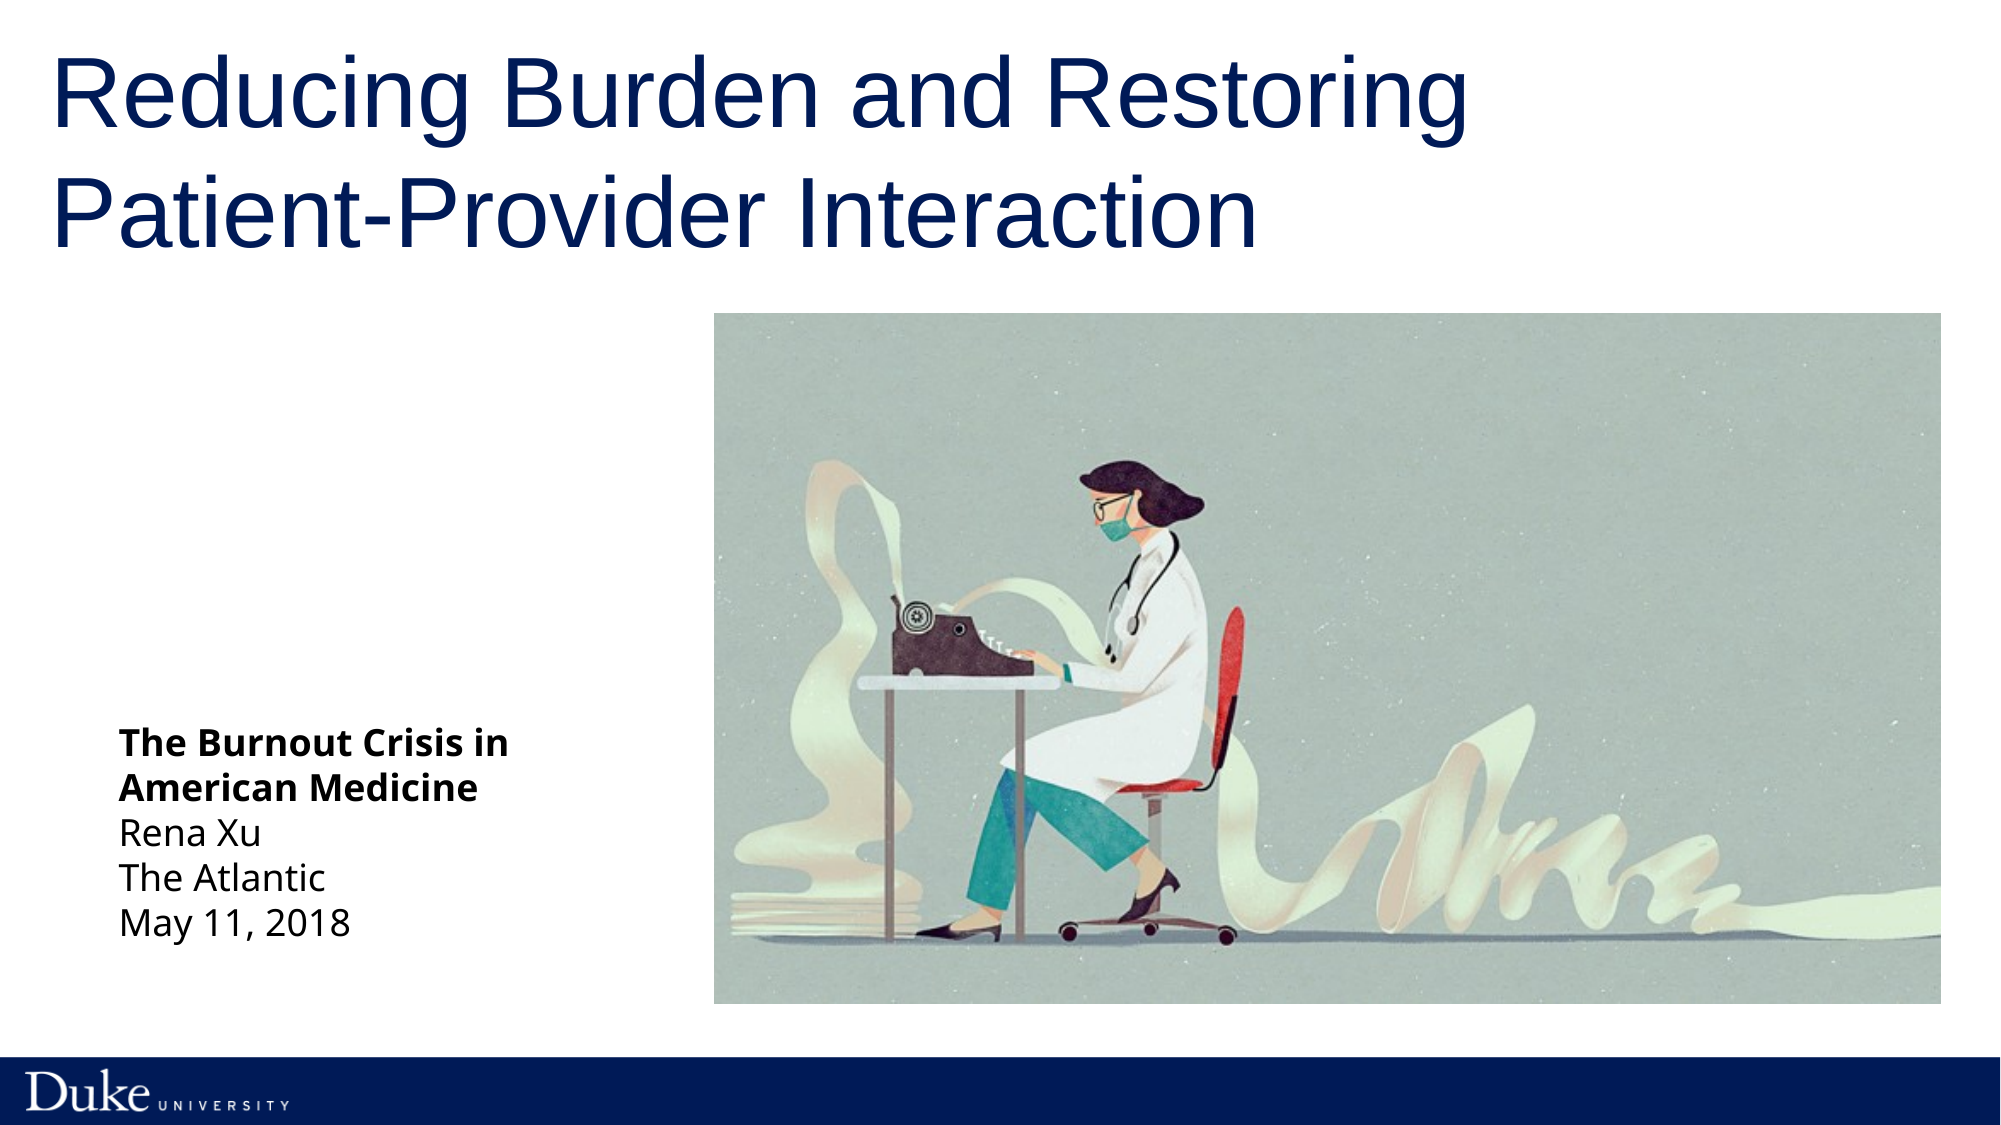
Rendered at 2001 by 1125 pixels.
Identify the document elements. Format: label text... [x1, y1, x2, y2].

picture [0, 0, 2001, 1125]
text_box The Burnout Crisis in American Medicine Rena Xu The Atlantic May 11, 2018 [103, 711, 532, 952]
text_box Reducing Burden and Restoring Patient-Provider Interaction [36, 20, 1836, 208]
